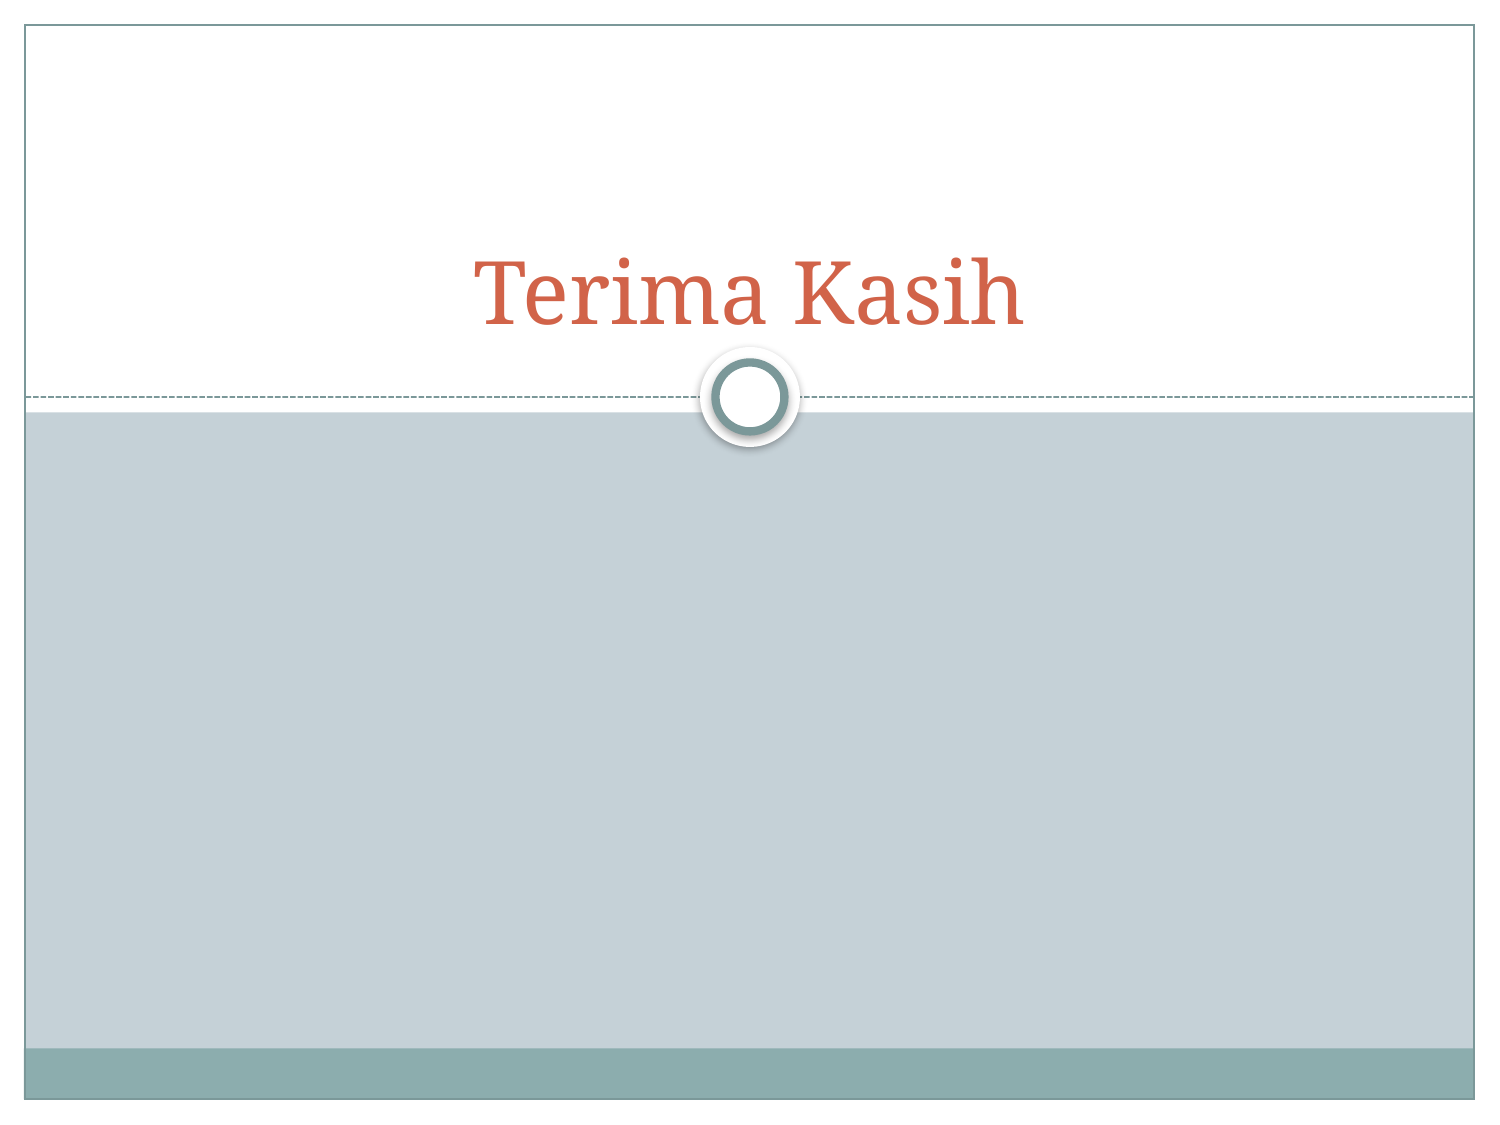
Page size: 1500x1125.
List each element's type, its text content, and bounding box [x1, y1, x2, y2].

title Terima Kasih [112, 62, 1388, 350]
